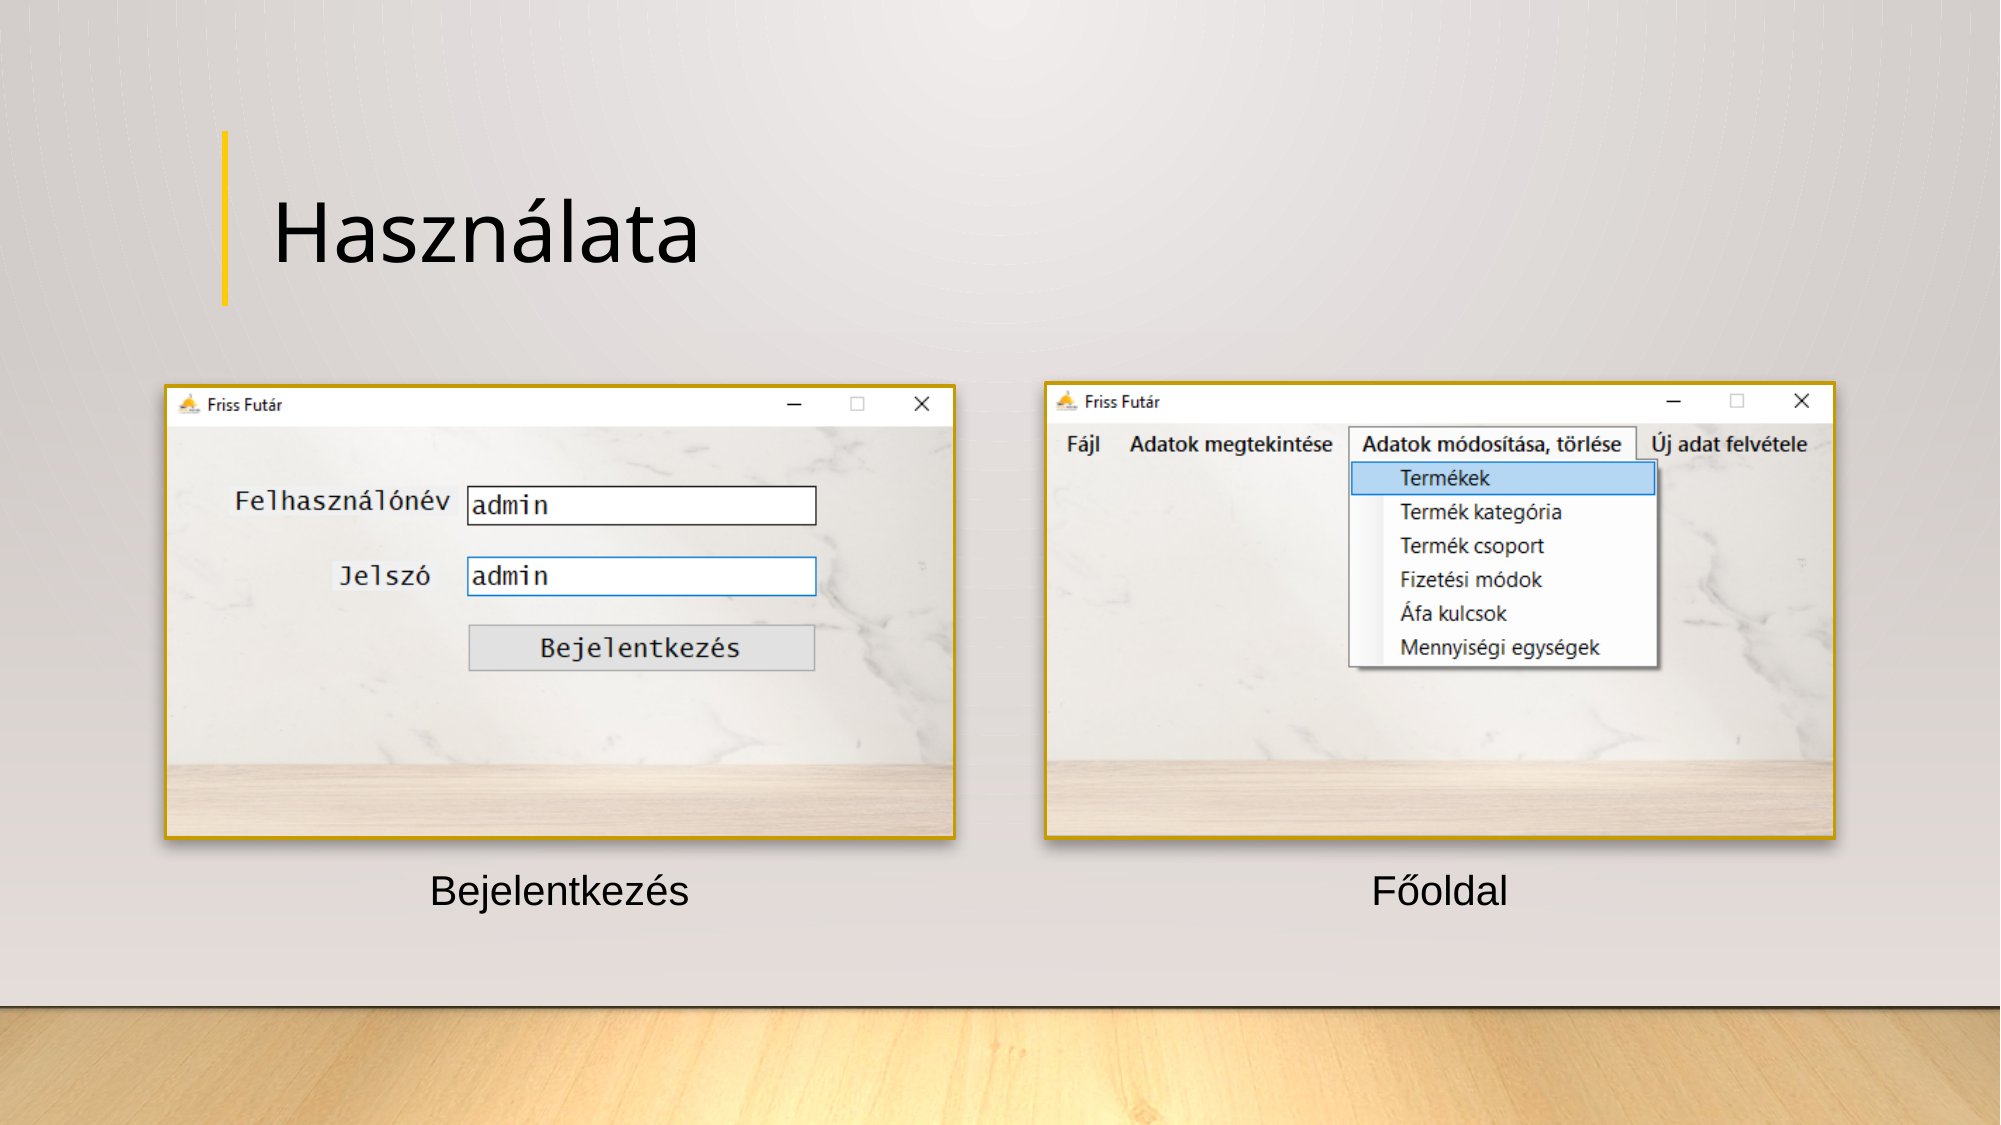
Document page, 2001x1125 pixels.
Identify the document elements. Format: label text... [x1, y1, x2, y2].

picture [0, 1006, 2000, 1125]
text_box Bejelentkezés [414, 856, 705, 921]
picture [166, 387, 953, 837]
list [1047, 384, 1833, 837]
text_box Főoldal [1356, 856, 1524, 921]
title Használata [256, 145, 1819, 289]
